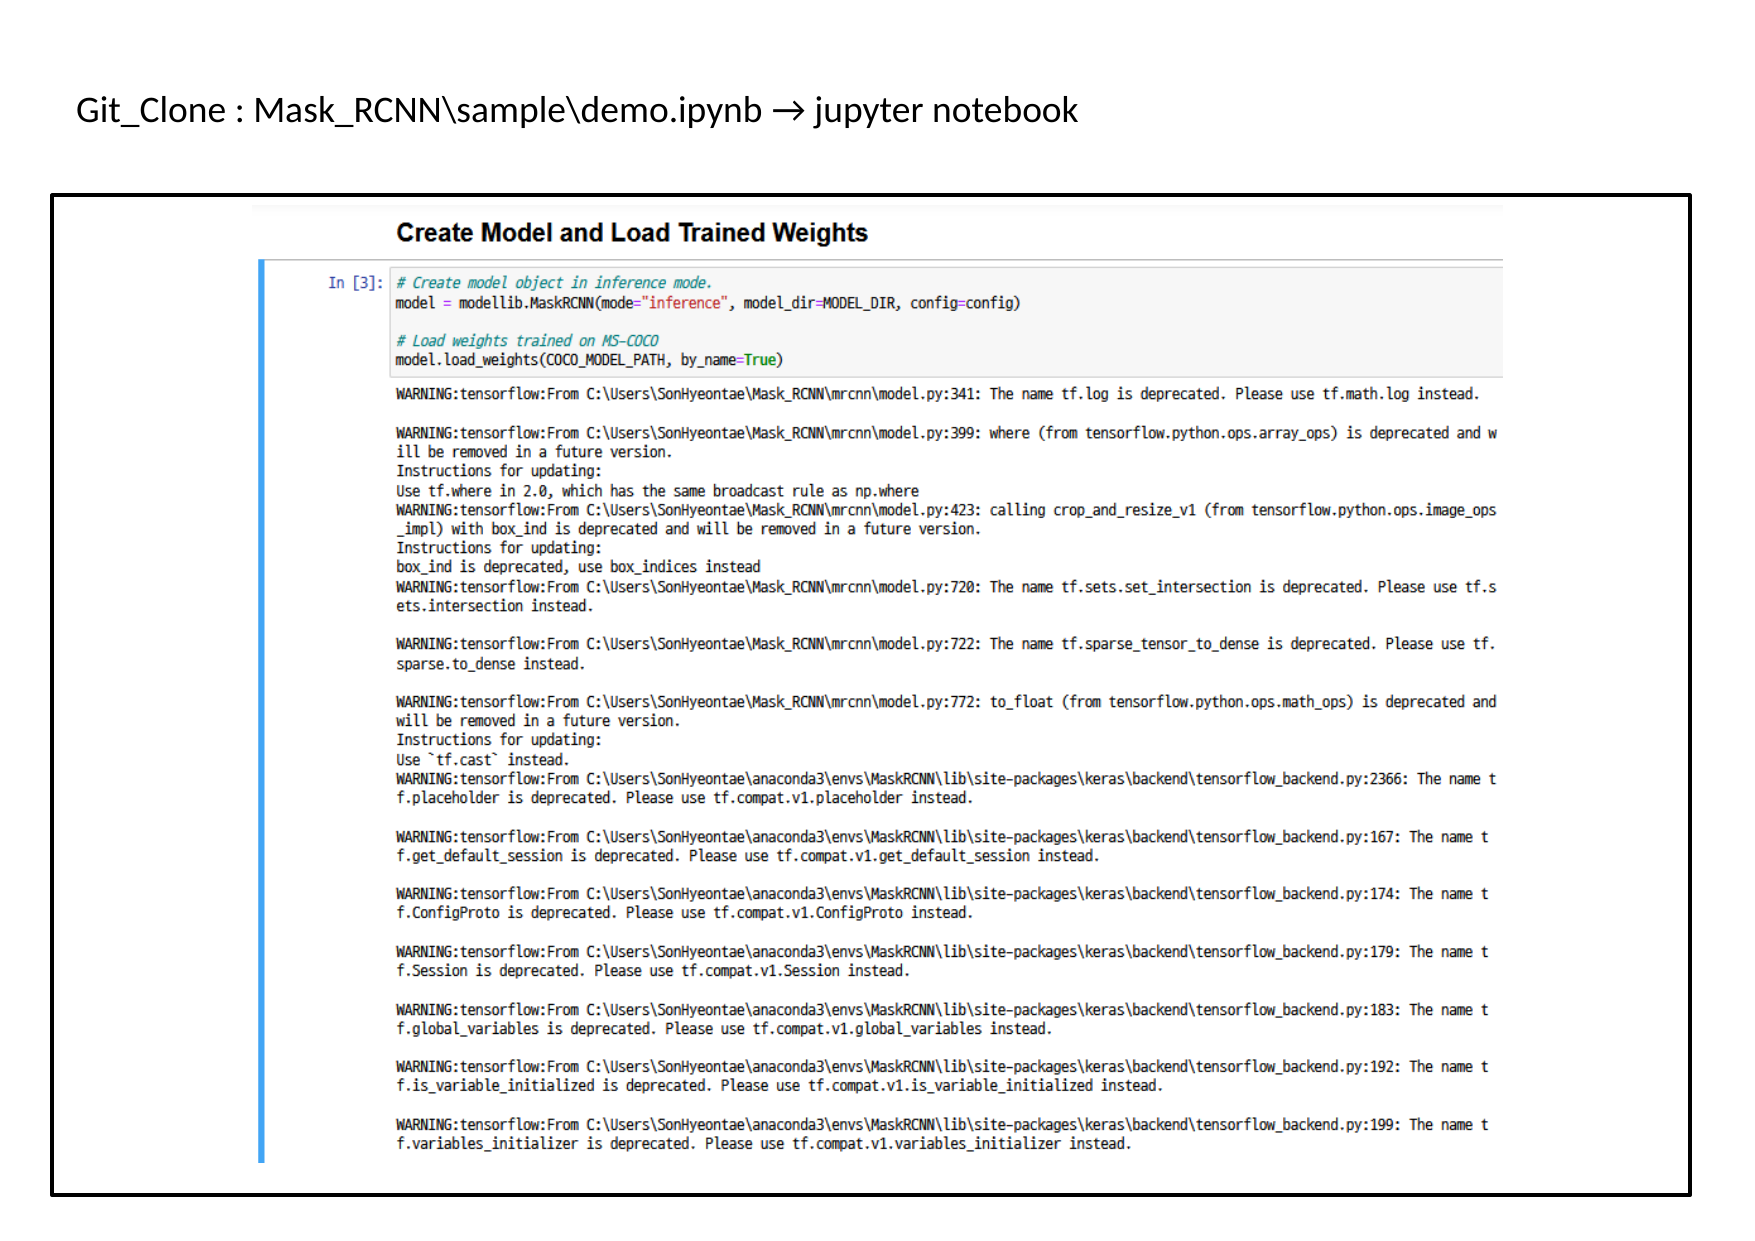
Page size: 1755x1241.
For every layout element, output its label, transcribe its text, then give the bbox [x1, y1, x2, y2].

text_box Git_Clone : Mask_RCNN\sample\demo.ipynb → jupyter notebook [61, 77, 1128, 138]
text_box [50, 193, 1692, 1197]
picture [252, 205, 1503, 1164]
